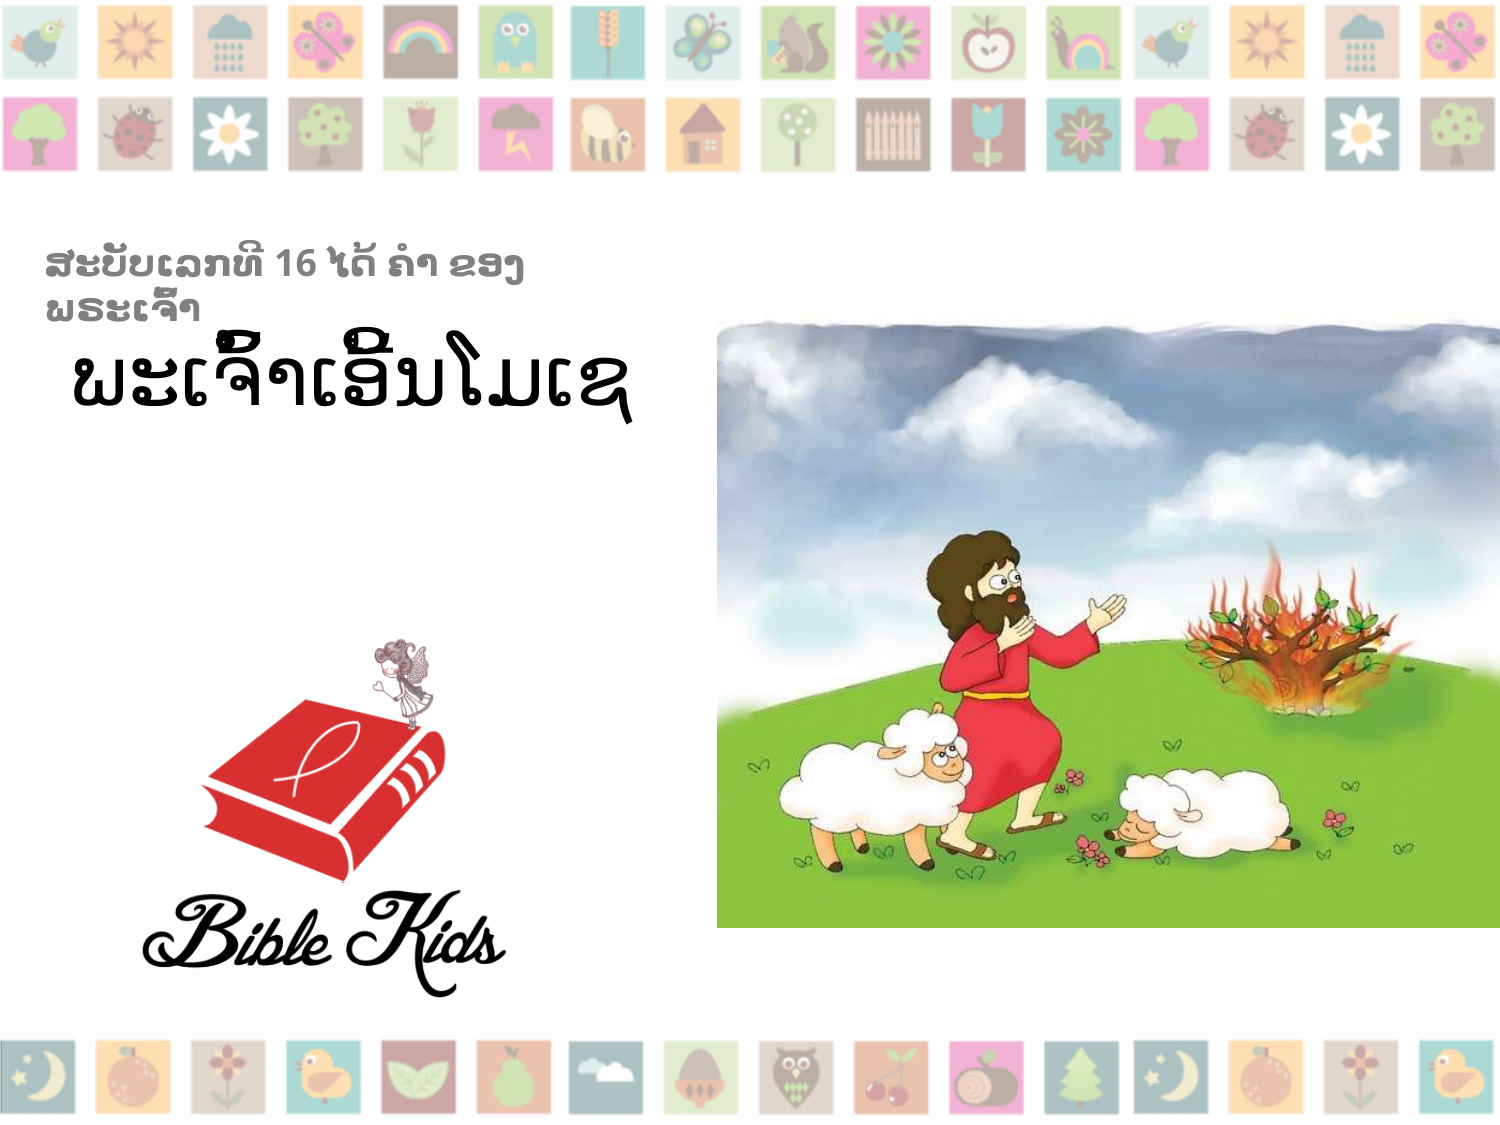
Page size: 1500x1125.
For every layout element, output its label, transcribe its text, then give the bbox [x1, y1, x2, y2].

text_box ສະບັບເລກທີ 16 ໄດ້ ຄໍາ ຂອງ ພຣະເຈົ້າ [29, 231, 543, 314]
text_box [0, 1028, 1500, 1118]
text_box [0, 3, 1500, 181]
picture [717, 292, 1500, 928]
picture [117, 600, 544, 1027]
text_box ພະເຈົ້າ​ເອີ້ນ​ໂມເຊ [29, 314, 675, 430]
